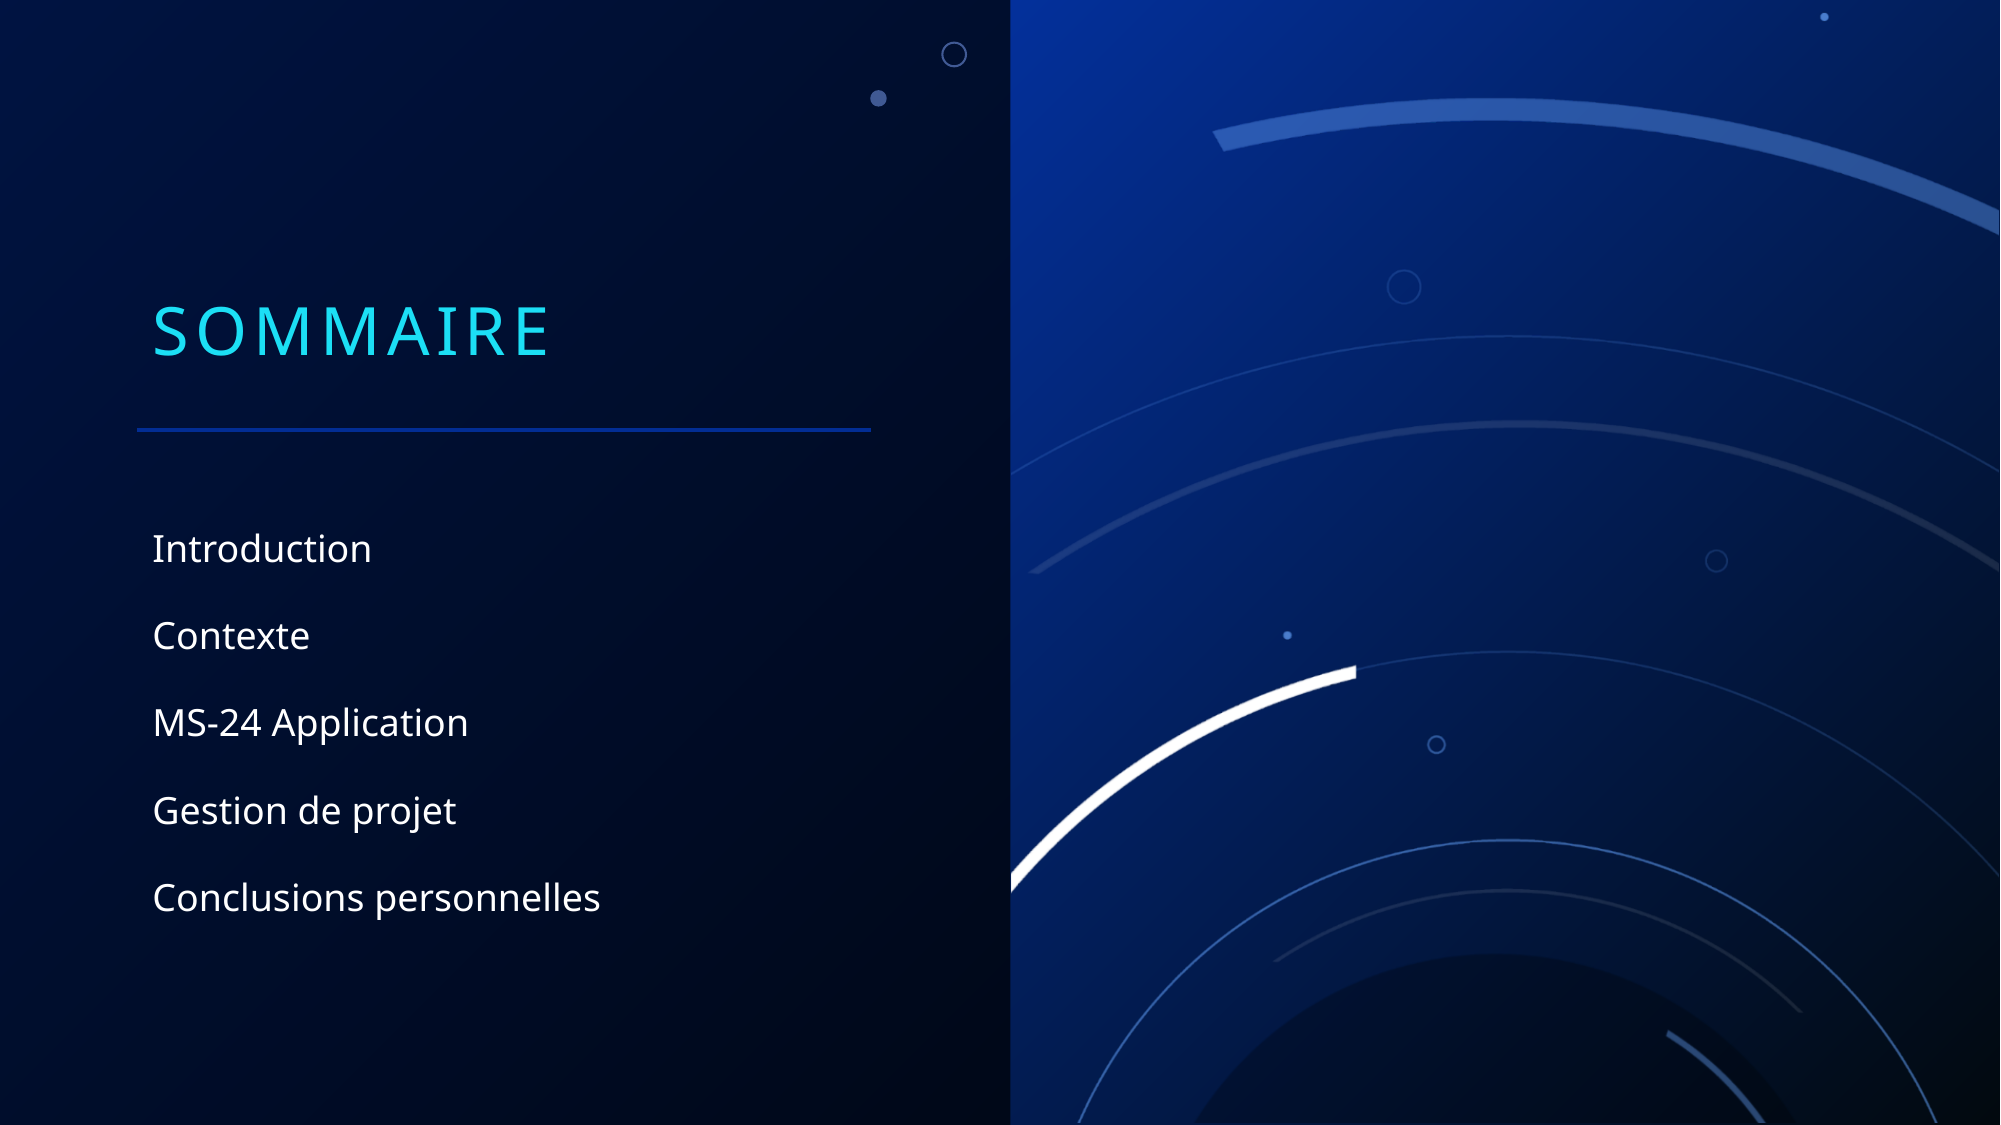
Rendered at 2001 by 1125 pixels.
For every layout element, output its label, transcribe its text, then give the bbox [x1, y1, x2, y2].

picture [1011, 0, 1999, 1123]
title SOMMAIRE [137, 59, 871, 378]
list Introduction Contexte MS-24 Application Gestion de projet Conclusions personnelles [137, 508, 871, 1067]
